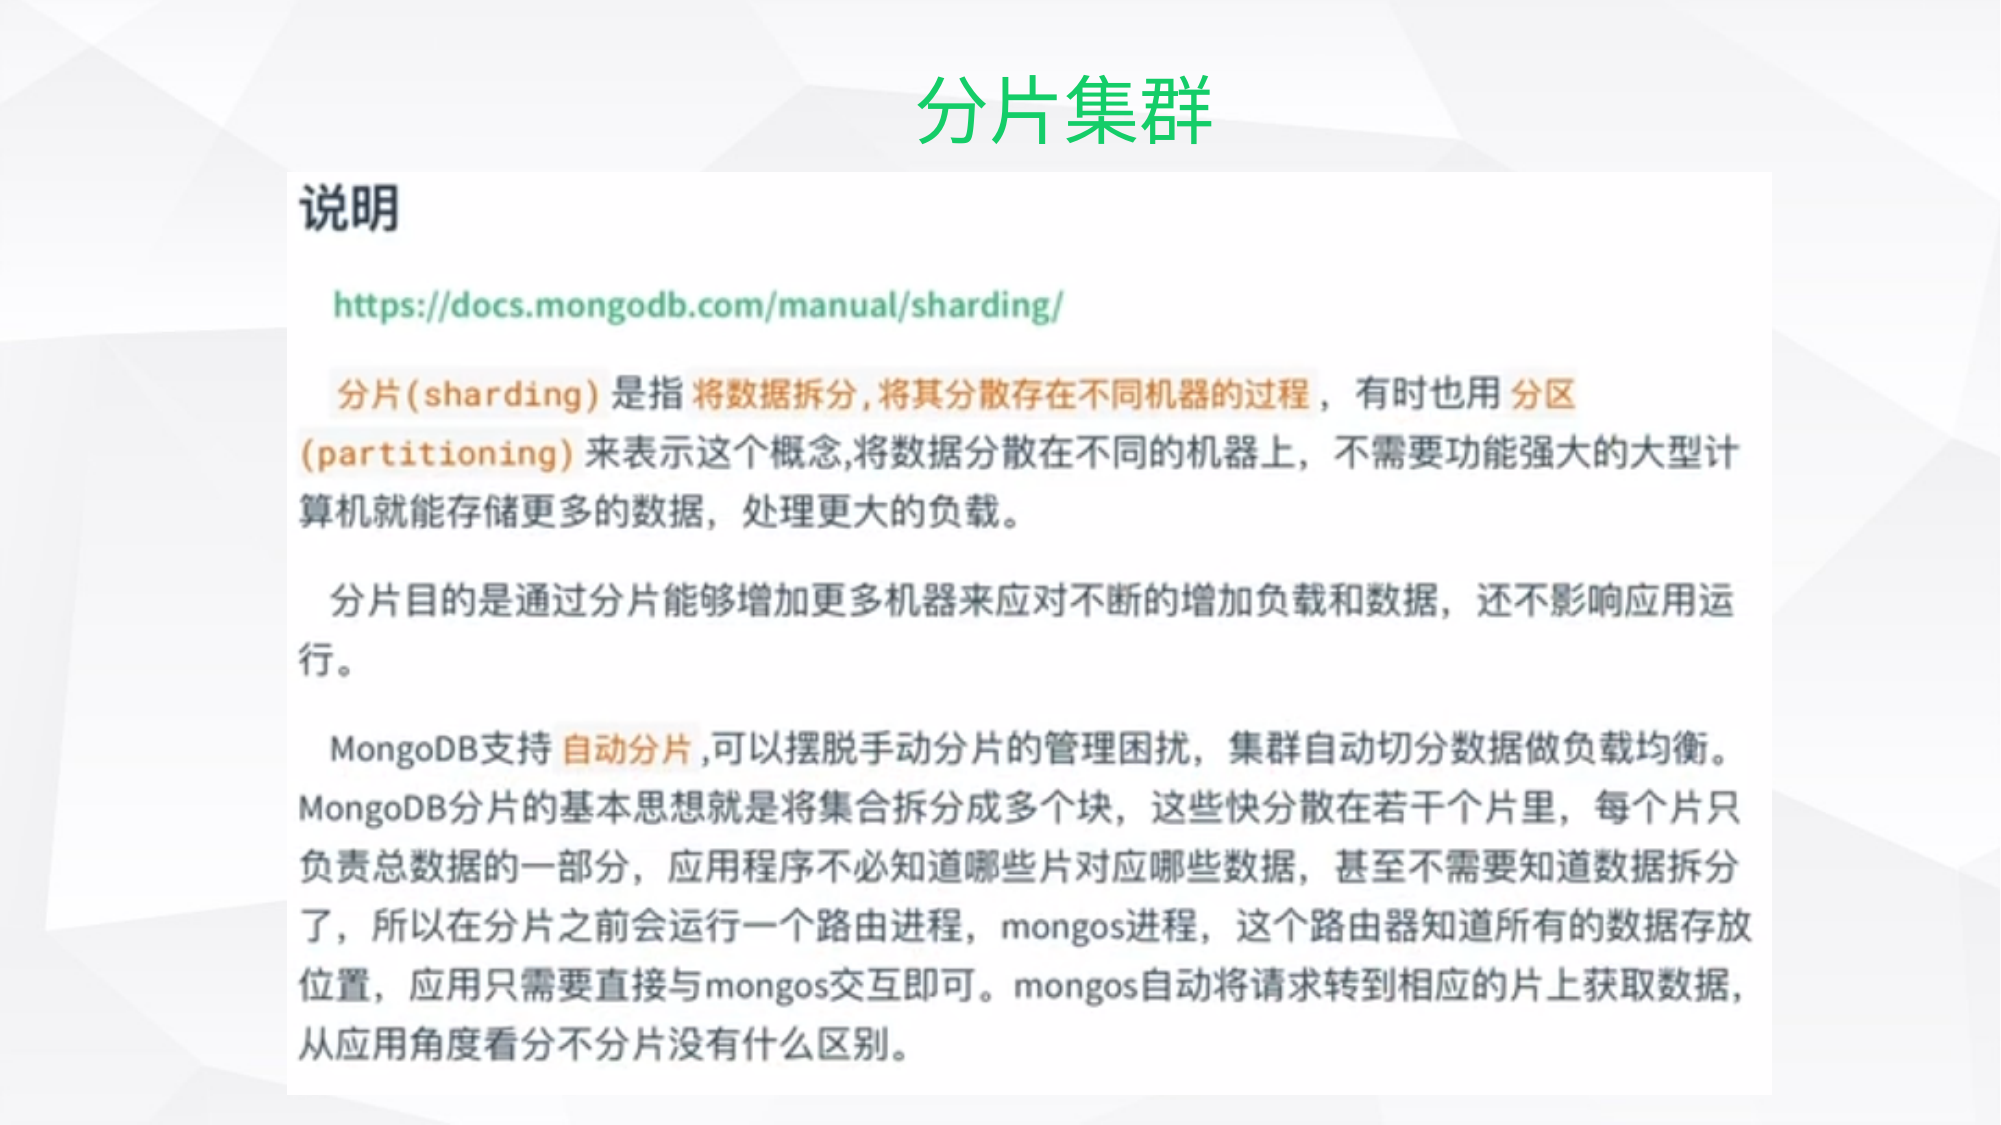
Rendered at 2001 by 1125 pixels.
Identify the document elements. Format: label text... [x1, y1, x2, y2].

text_box 分片集群 [899, 56, 1900, 161]
picture [0, 0, 2001, 1125]
